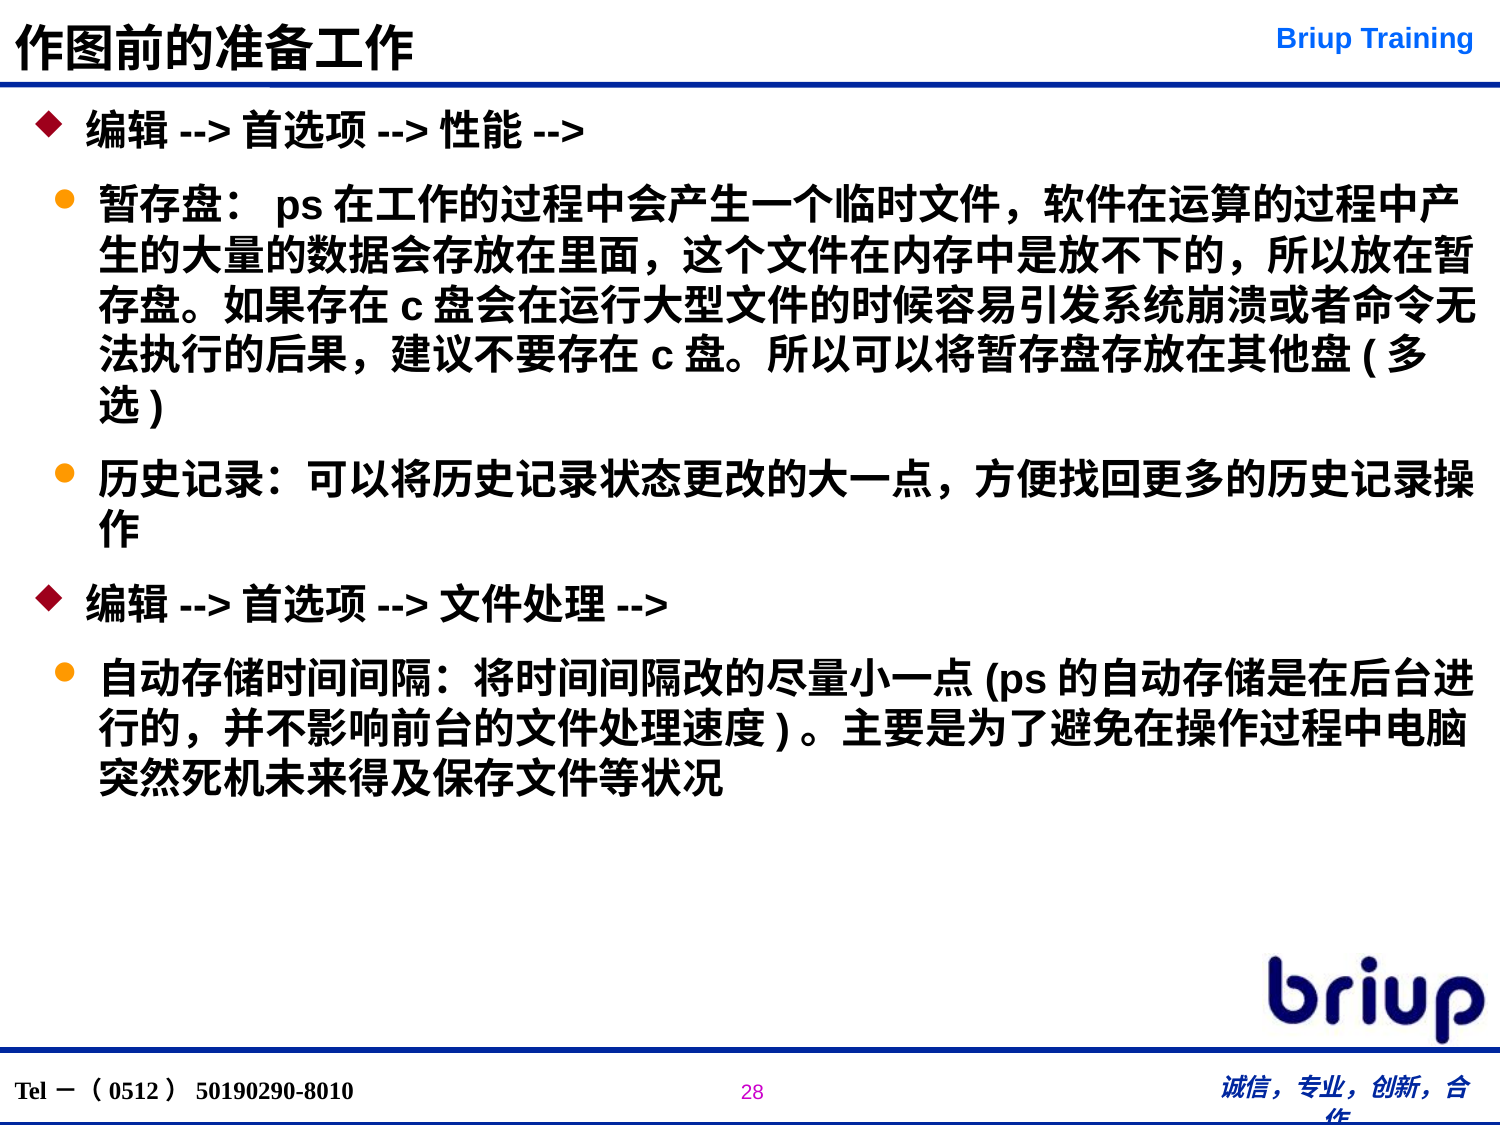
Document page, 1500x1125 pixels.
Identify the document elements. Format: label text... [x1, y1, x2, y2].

list 编辑-->首选项-->性能--> 暂存盘：ps在工作的过程中会产生一个临时文件，软件在运算的过程中产生的大量的数据会存放在里面，这个文件在内存中是放不下的，所以放在暂存盘。如果存在c盘会在运行大型文件的时候容易引发系统崩溃或者命令无法执行的后果，建议不要存在c盘。所以可以将暂存盘存放在其他盘(多选) 历史记录：可以将历史记录状态更改的大一点，方便找回更多的历史记录操作 编辑-->首选项-->文件处理--> 自动存储时间间隔：将时间间隔改的尽量小一点(ps的自动存储是在后台进行的，并不影响前台的文件处理速度)。主要是为了避免在操作过程中电脑突然死机未来得及保存文件等状况 [0, 96, 1500, 1053]
title 作图前的准备工作 [0, 0, 1251, 85]
